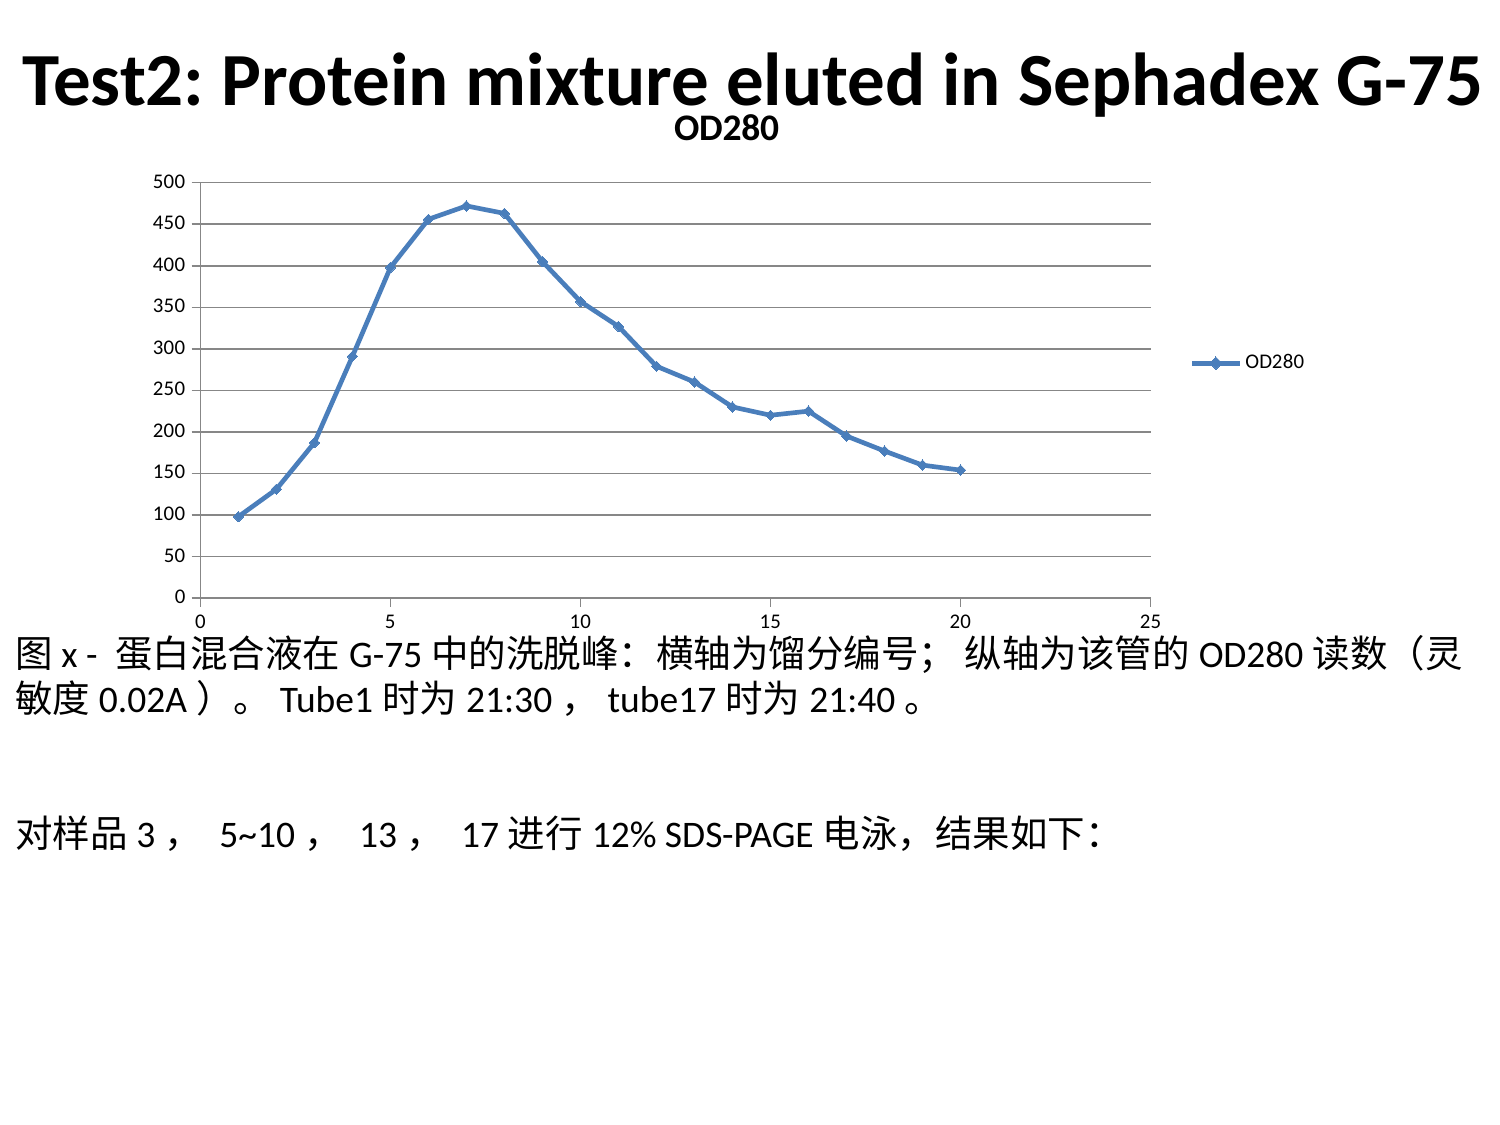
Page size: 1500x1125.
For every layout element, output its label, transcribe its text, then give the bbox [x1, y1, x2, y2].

chart [128, 81, 1325, 645]
text_box Test2: Protein mixture eluted in Sephadex G-75 [7, 23, 1500, 129]
text_box 图x - 蛋白混合液在G-75中的洗脱峰：横轴为馏分编号； 纵轴为该管的OD280读数（灵敏度0.02A）。Tube1时为21:30，tube17时为21:40。 对样品3， 5~10， 13， 17进行12% SDS-PAGE电泳，结果如下： [0, 622, 1500, 863]
